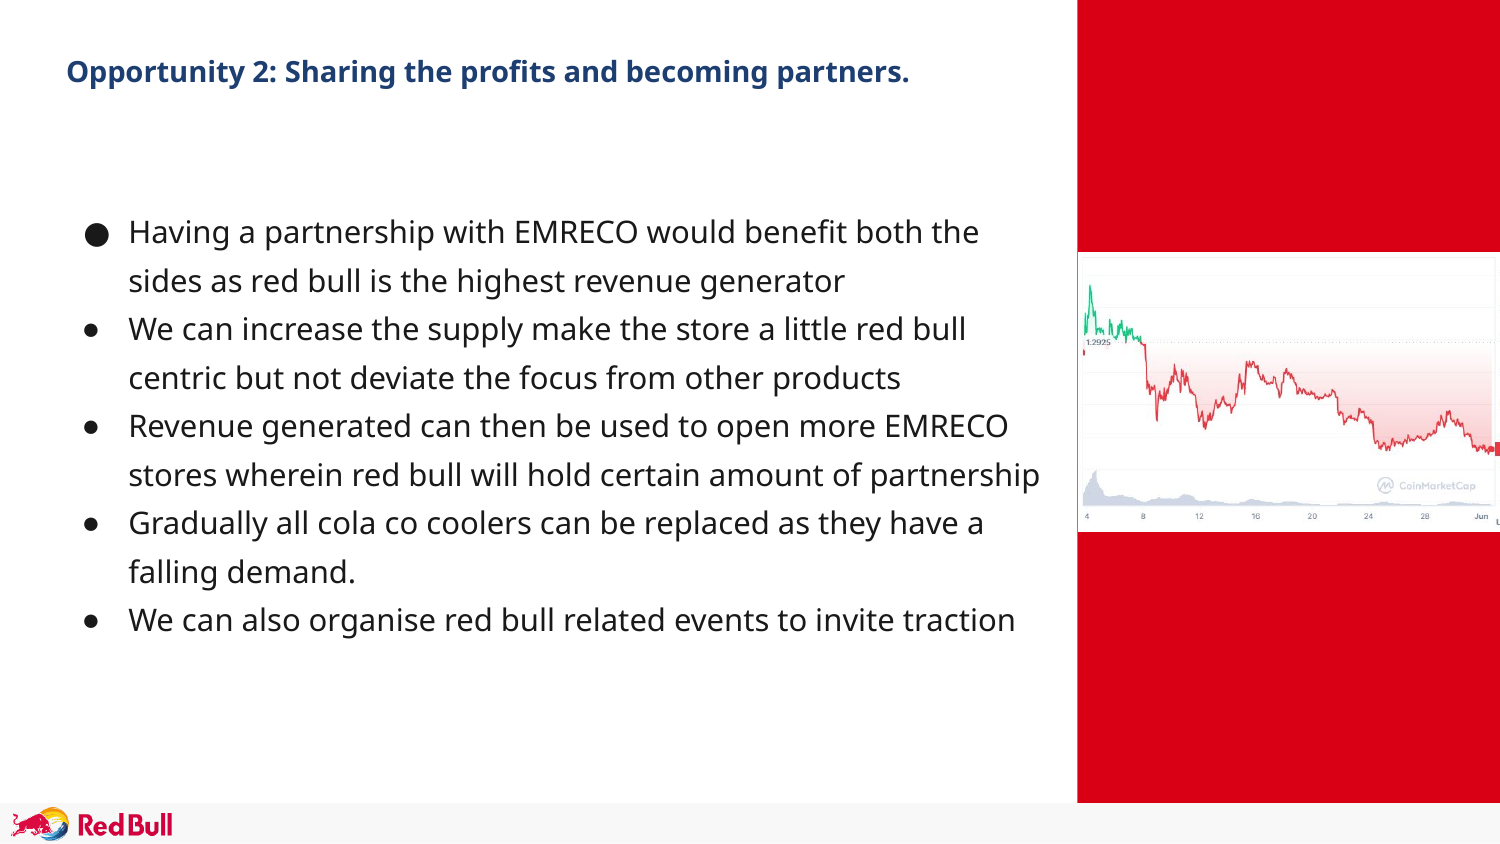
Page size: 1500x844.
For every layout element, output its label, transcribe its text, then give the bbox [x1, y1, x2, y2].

list Having a partnership with EMRECO would benefit both the sides as red bull is the highest revenue generator We can increase the supply make the store a little red bull centric but not deviate the focus from other products Revenue generated can then be used to open more EMRECO stores wherein red bull will hold certain amount of partnership Gradually all cola co coolers can be replaced as they have a falling demand. We can also organise red bull related events to invite traction [51, 189, 1068, 750]
picture [1078, 252, 1500, 532]
picture [9, 807, 172, 841]
title Opportunity 2: Sharing the profits and becoming partners. [51, 36, 1068, 131]
